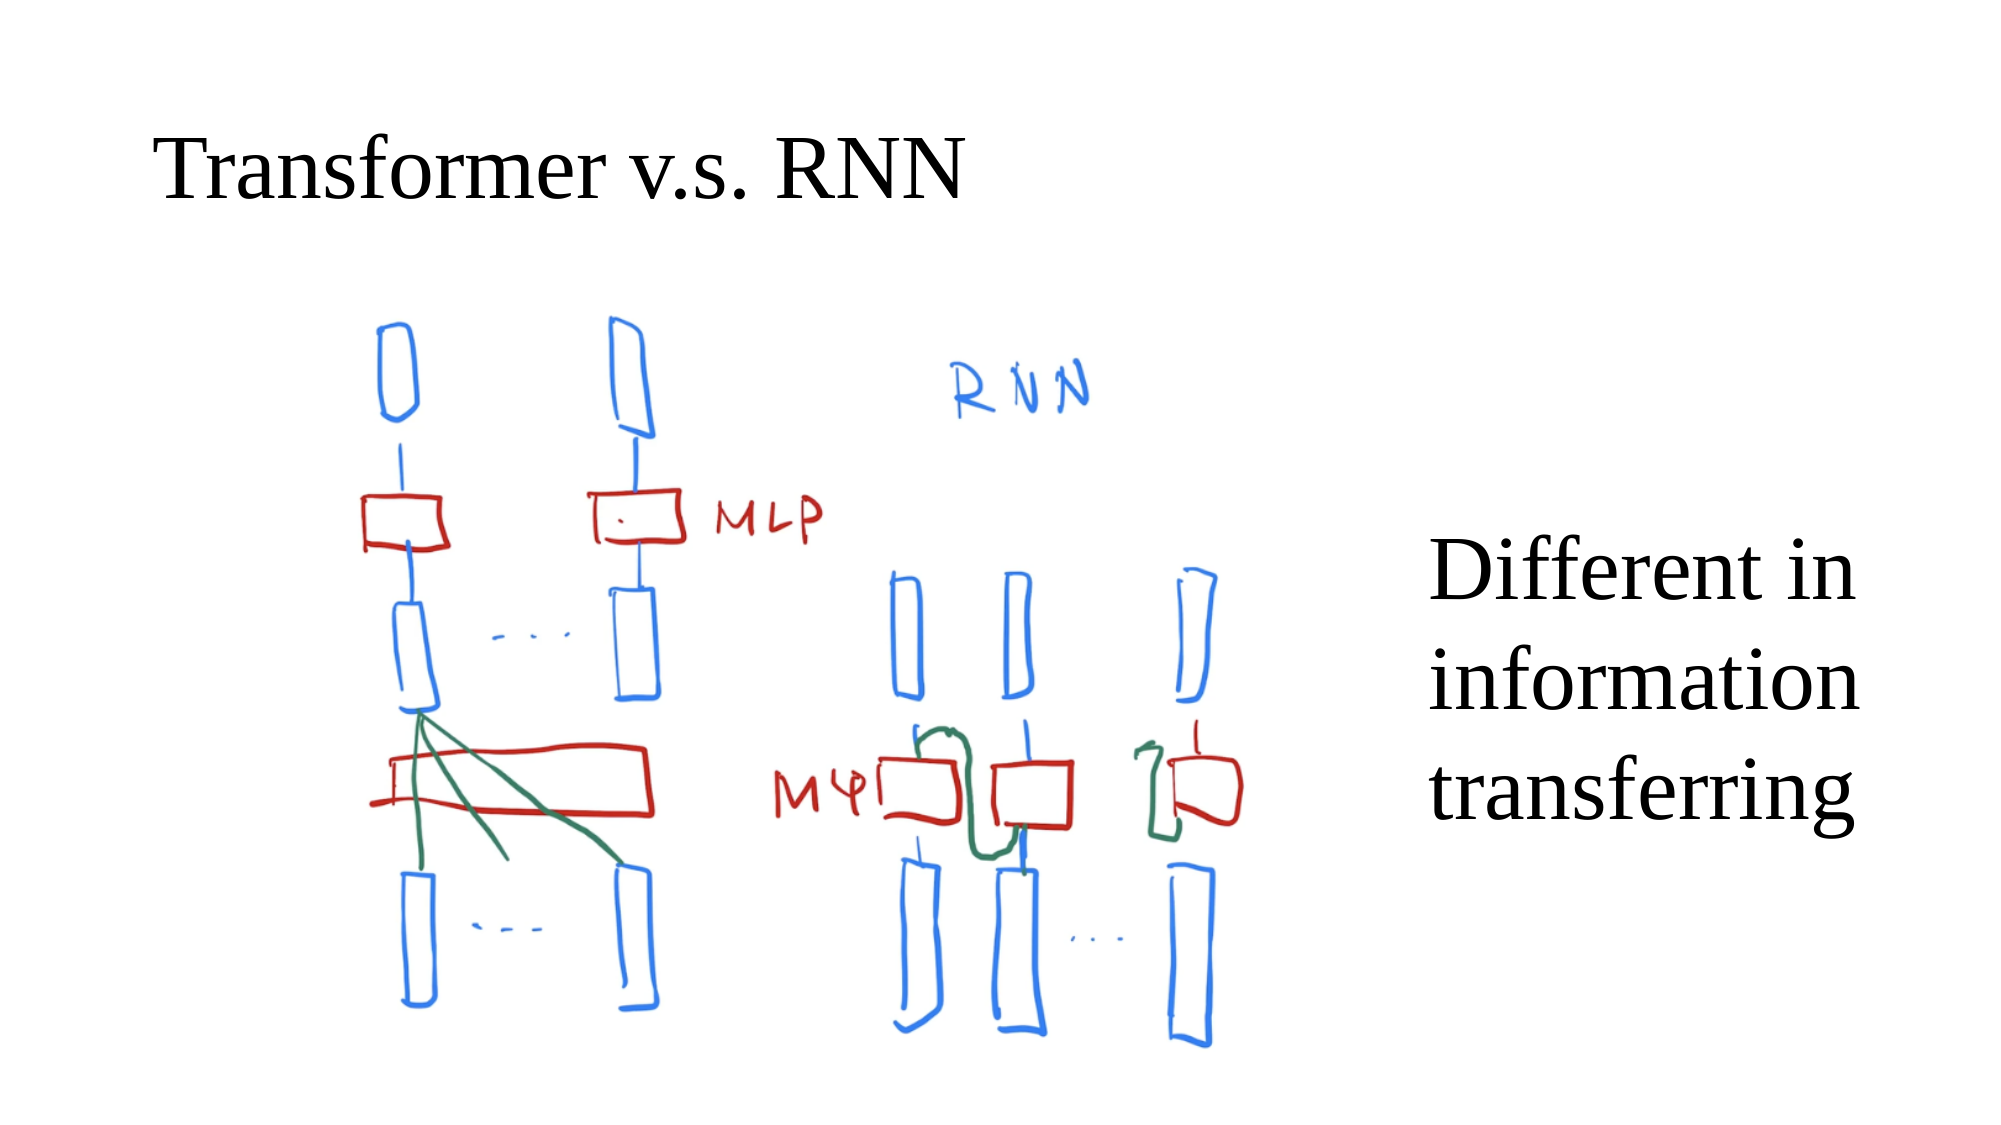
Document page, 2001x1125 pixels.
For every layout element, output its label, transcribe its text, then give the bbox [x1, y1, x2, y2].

picture [352, 277, 1291, 1072]
text_box Different in information transferring [1413, 500, 1912, 845]
title Transformer v.s. RNN [137, 59, 1863, 278]
